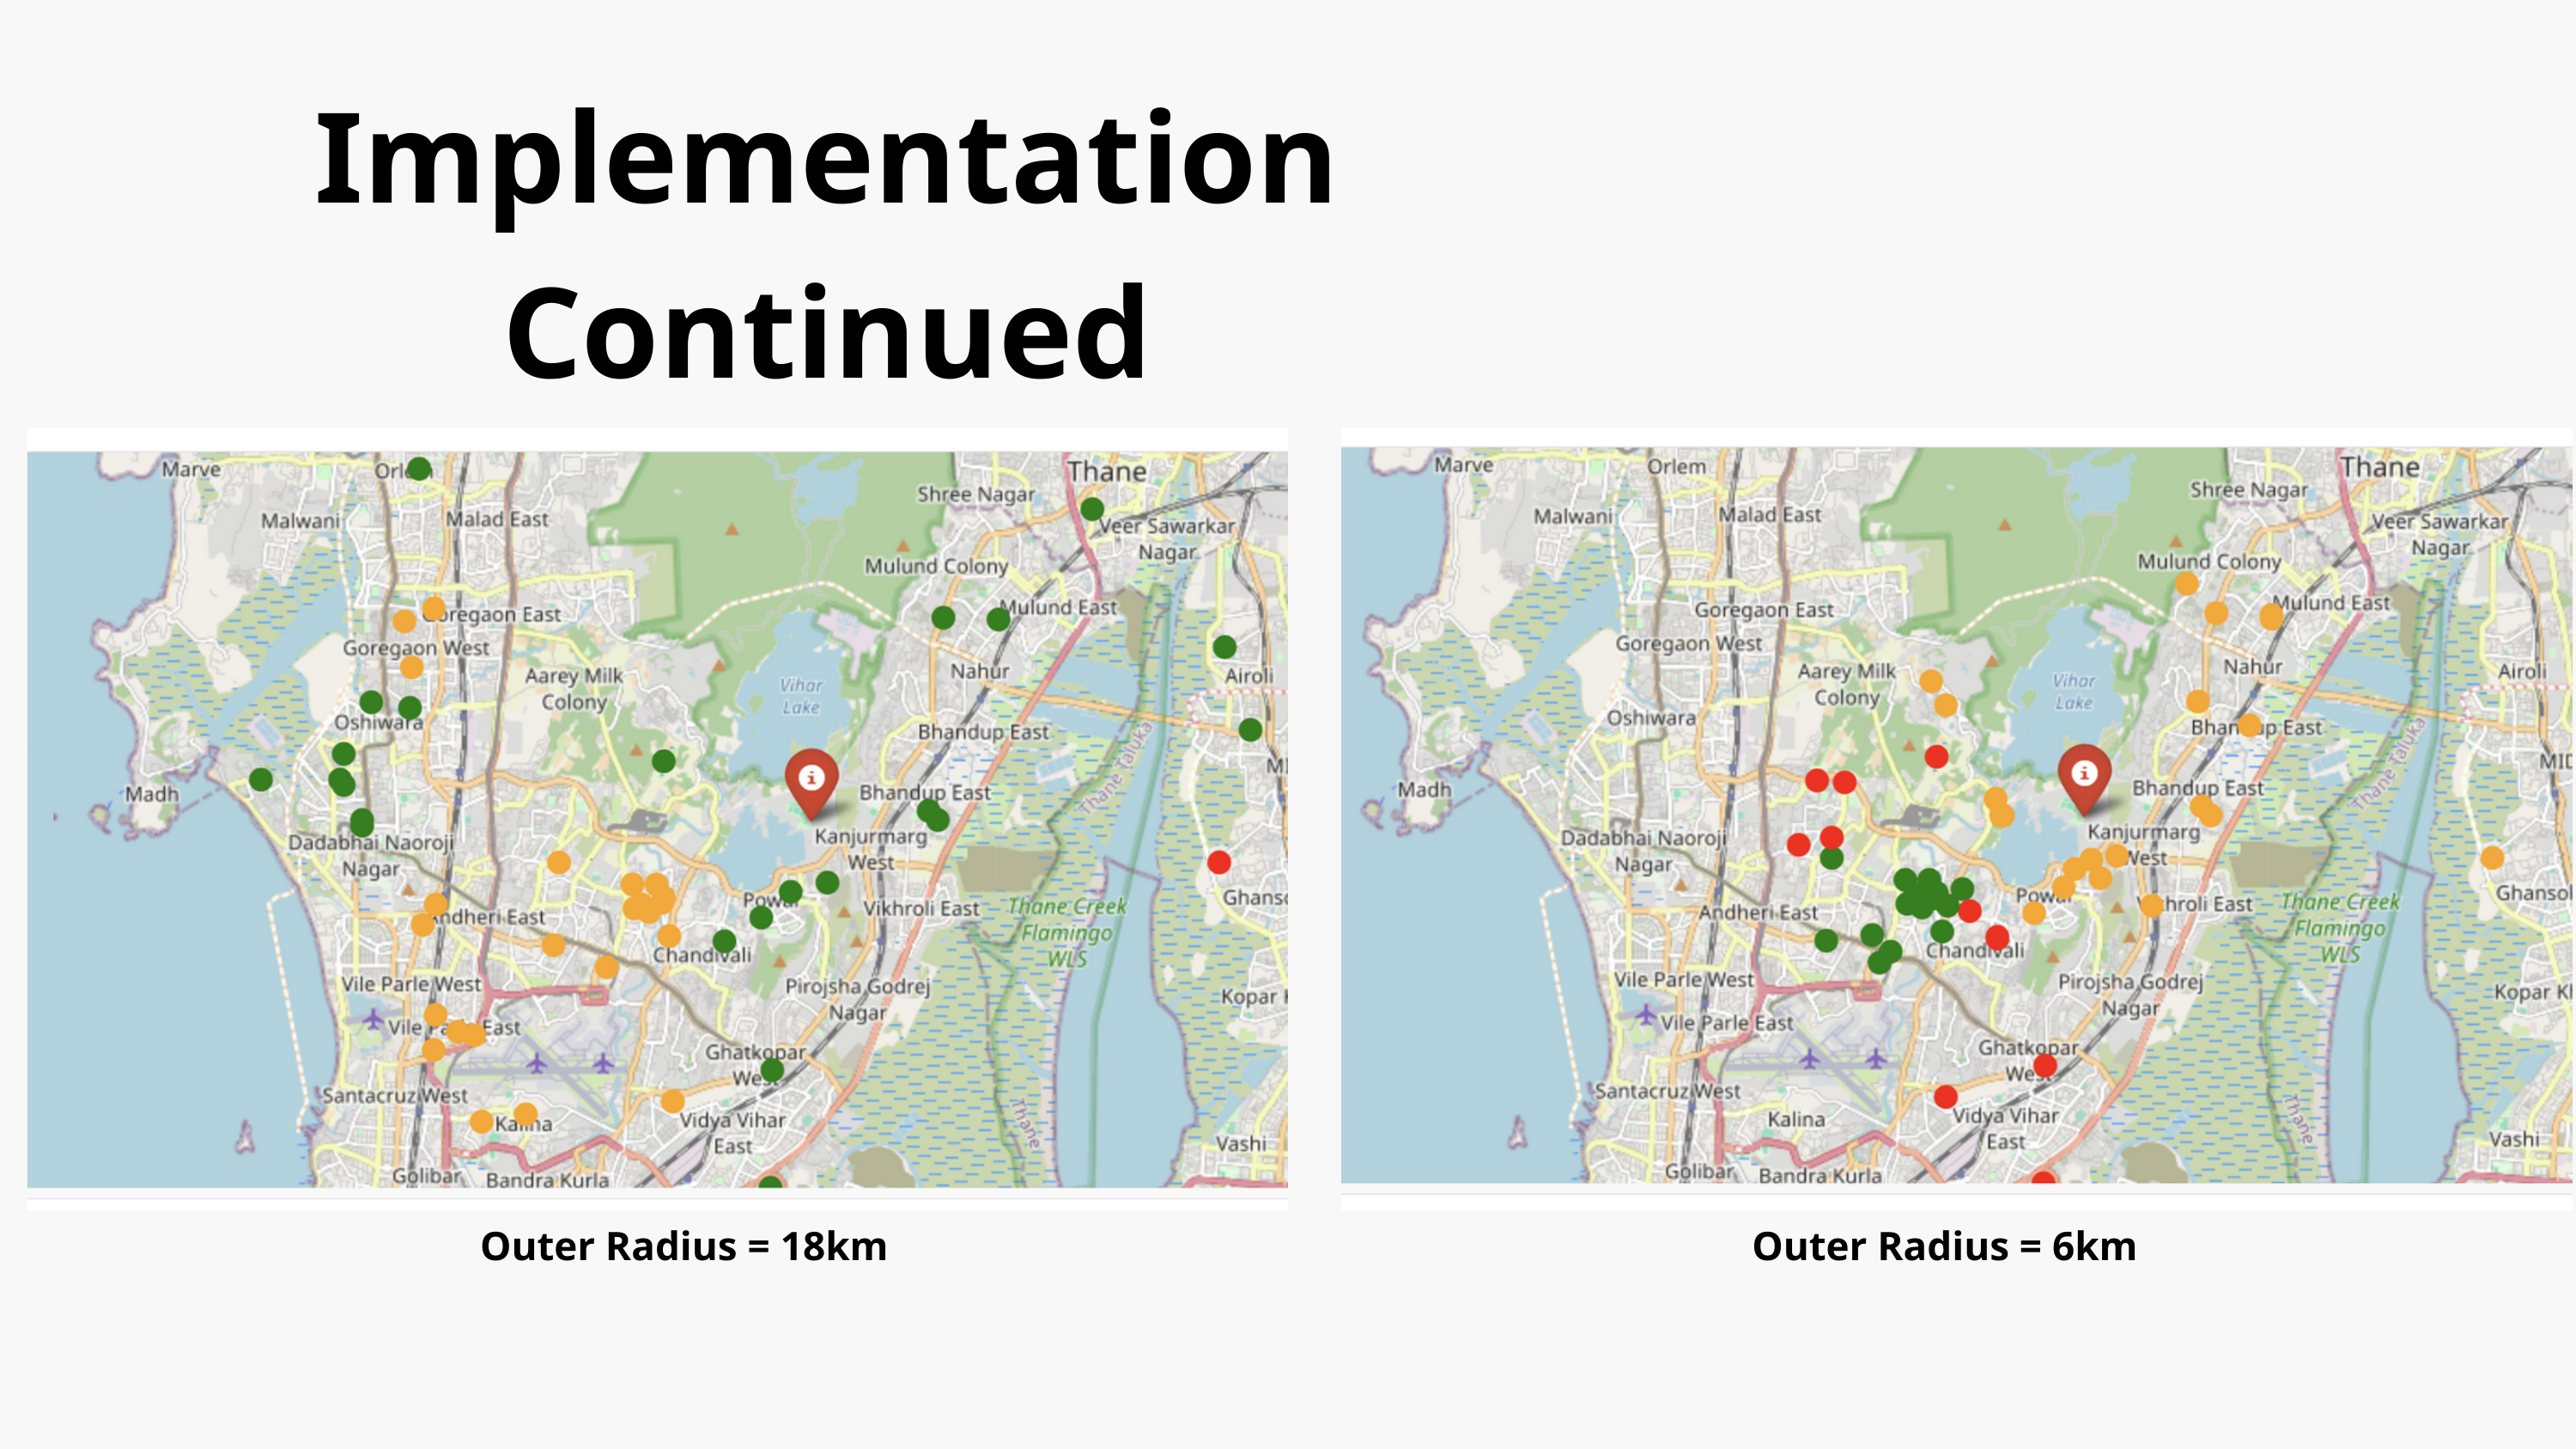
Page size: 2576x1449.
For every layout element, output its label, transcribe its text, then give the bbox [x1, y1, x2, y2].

text_box [27, 428, 1289, 1210]
text_box Outer Radius = 18km [80, 1202, 1288, 1270]
text_box [1341, 428, 2573, 1210]
text_box Implementation Continued [144, 52, 1510, 403]
text_box Outer Radius = 6km [1341, 1202, 2549, 1270]
